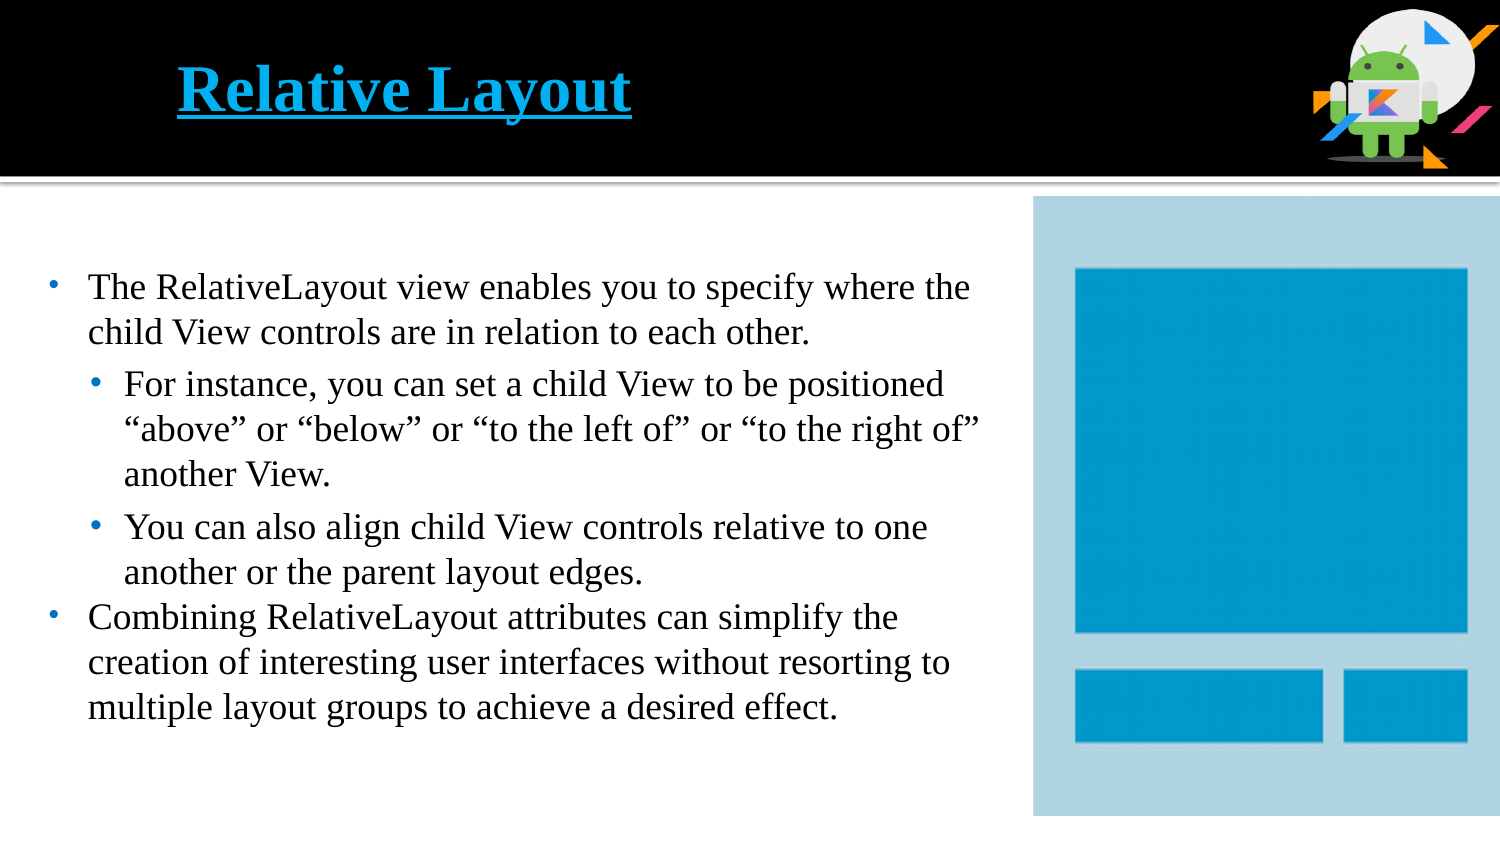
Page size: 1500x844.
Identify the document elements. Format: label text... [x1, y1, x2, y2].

picture [1033, 196, 1500, 816]
picture [1313, 9, 1500, 169]
list The RelativeLayout view enables you to specify where the child View controls are in relation to each other. For instance, you can set a child View to be positioned “above” or “below” or “to the left of” or “to the right of” another View. You can also align child View controls relative to one another or the parent layout edges. Combining RelativeLayout attributes can simplify the creation of interesting user interfaces without resorting to multiple layout groups to achieve a desired effect. [24, 246, 1013, 807]
text_box Relative Layout [162, 37, 1307, 133]
